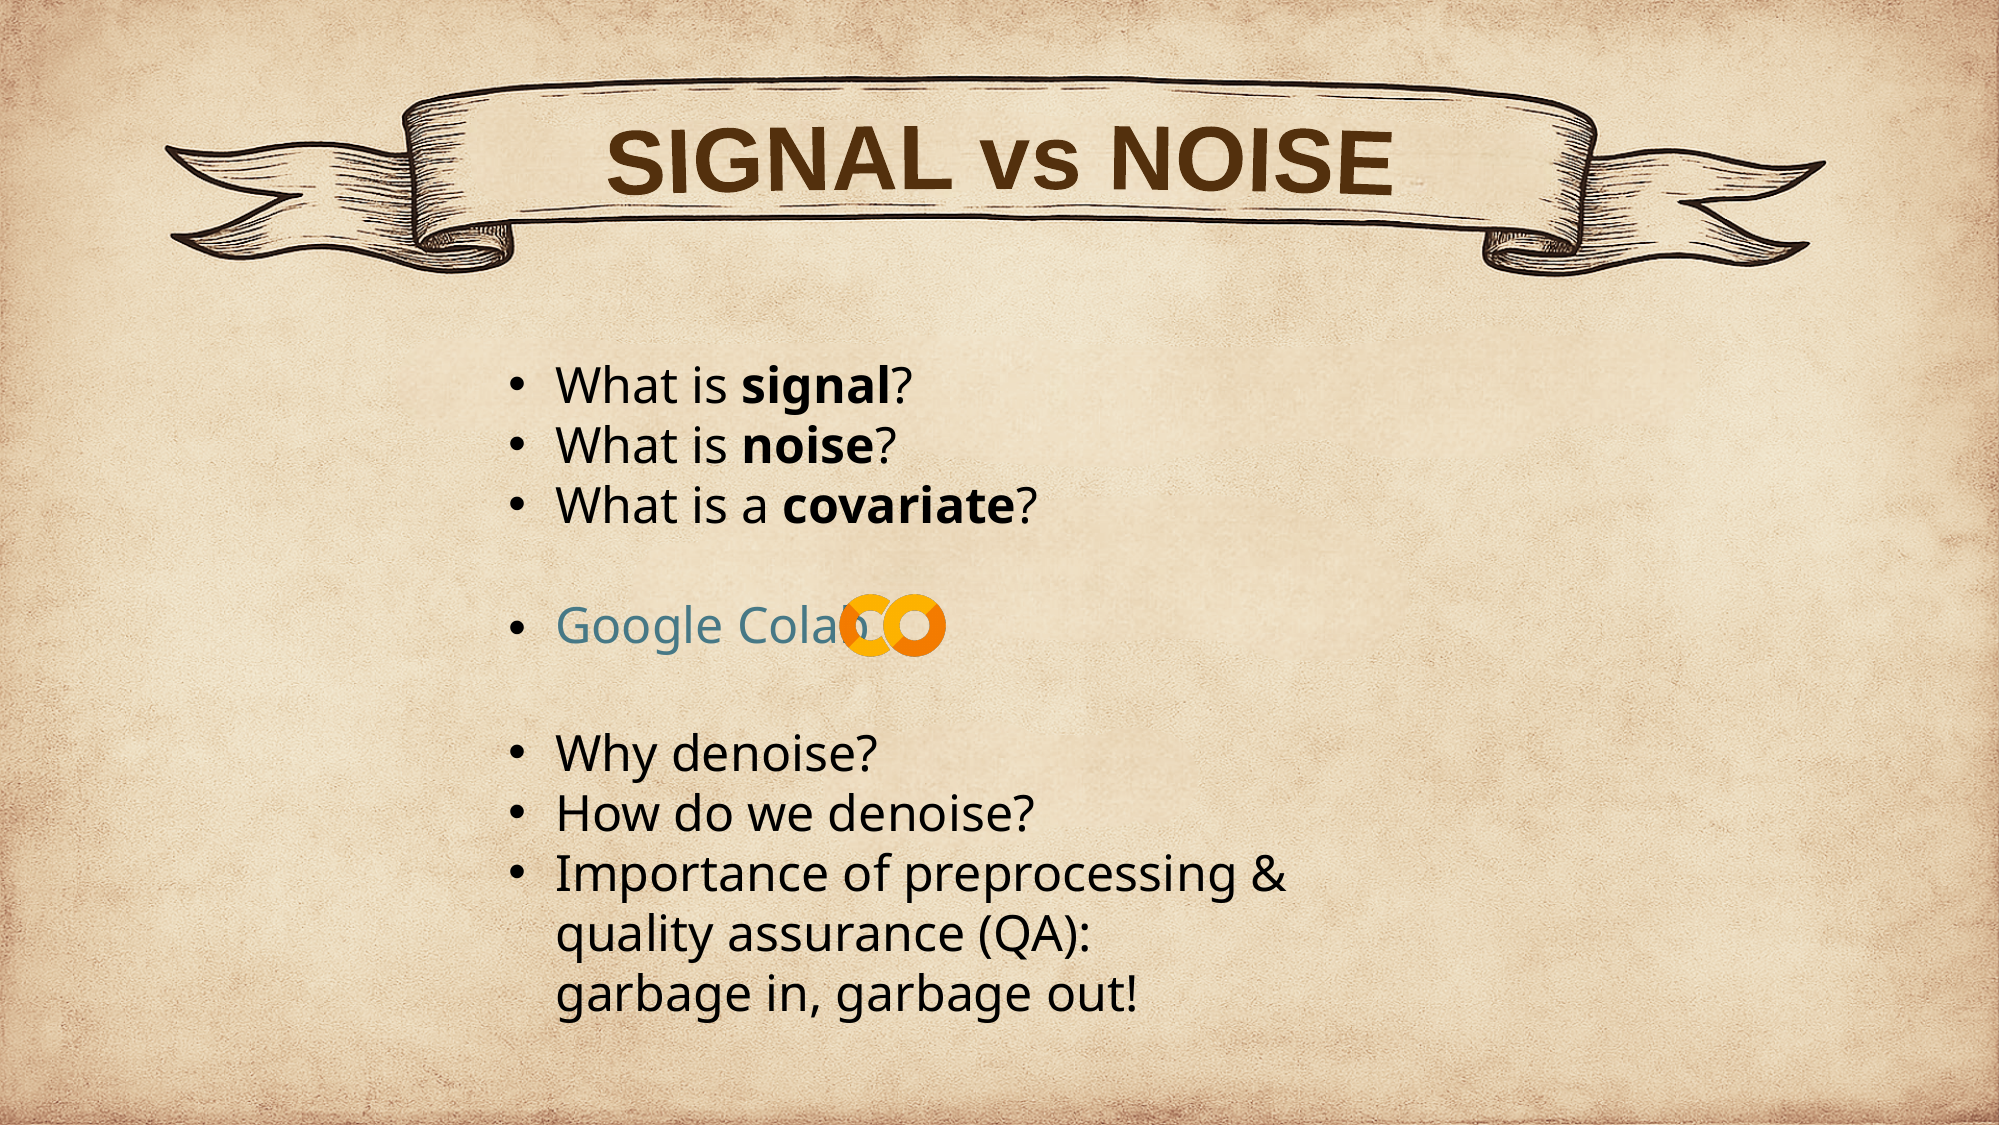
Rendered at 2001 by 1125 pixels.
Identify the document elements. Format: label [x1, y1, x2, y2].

picture [836, 570, 948, 682]
text_box [0, 0, 2000, 1125]
